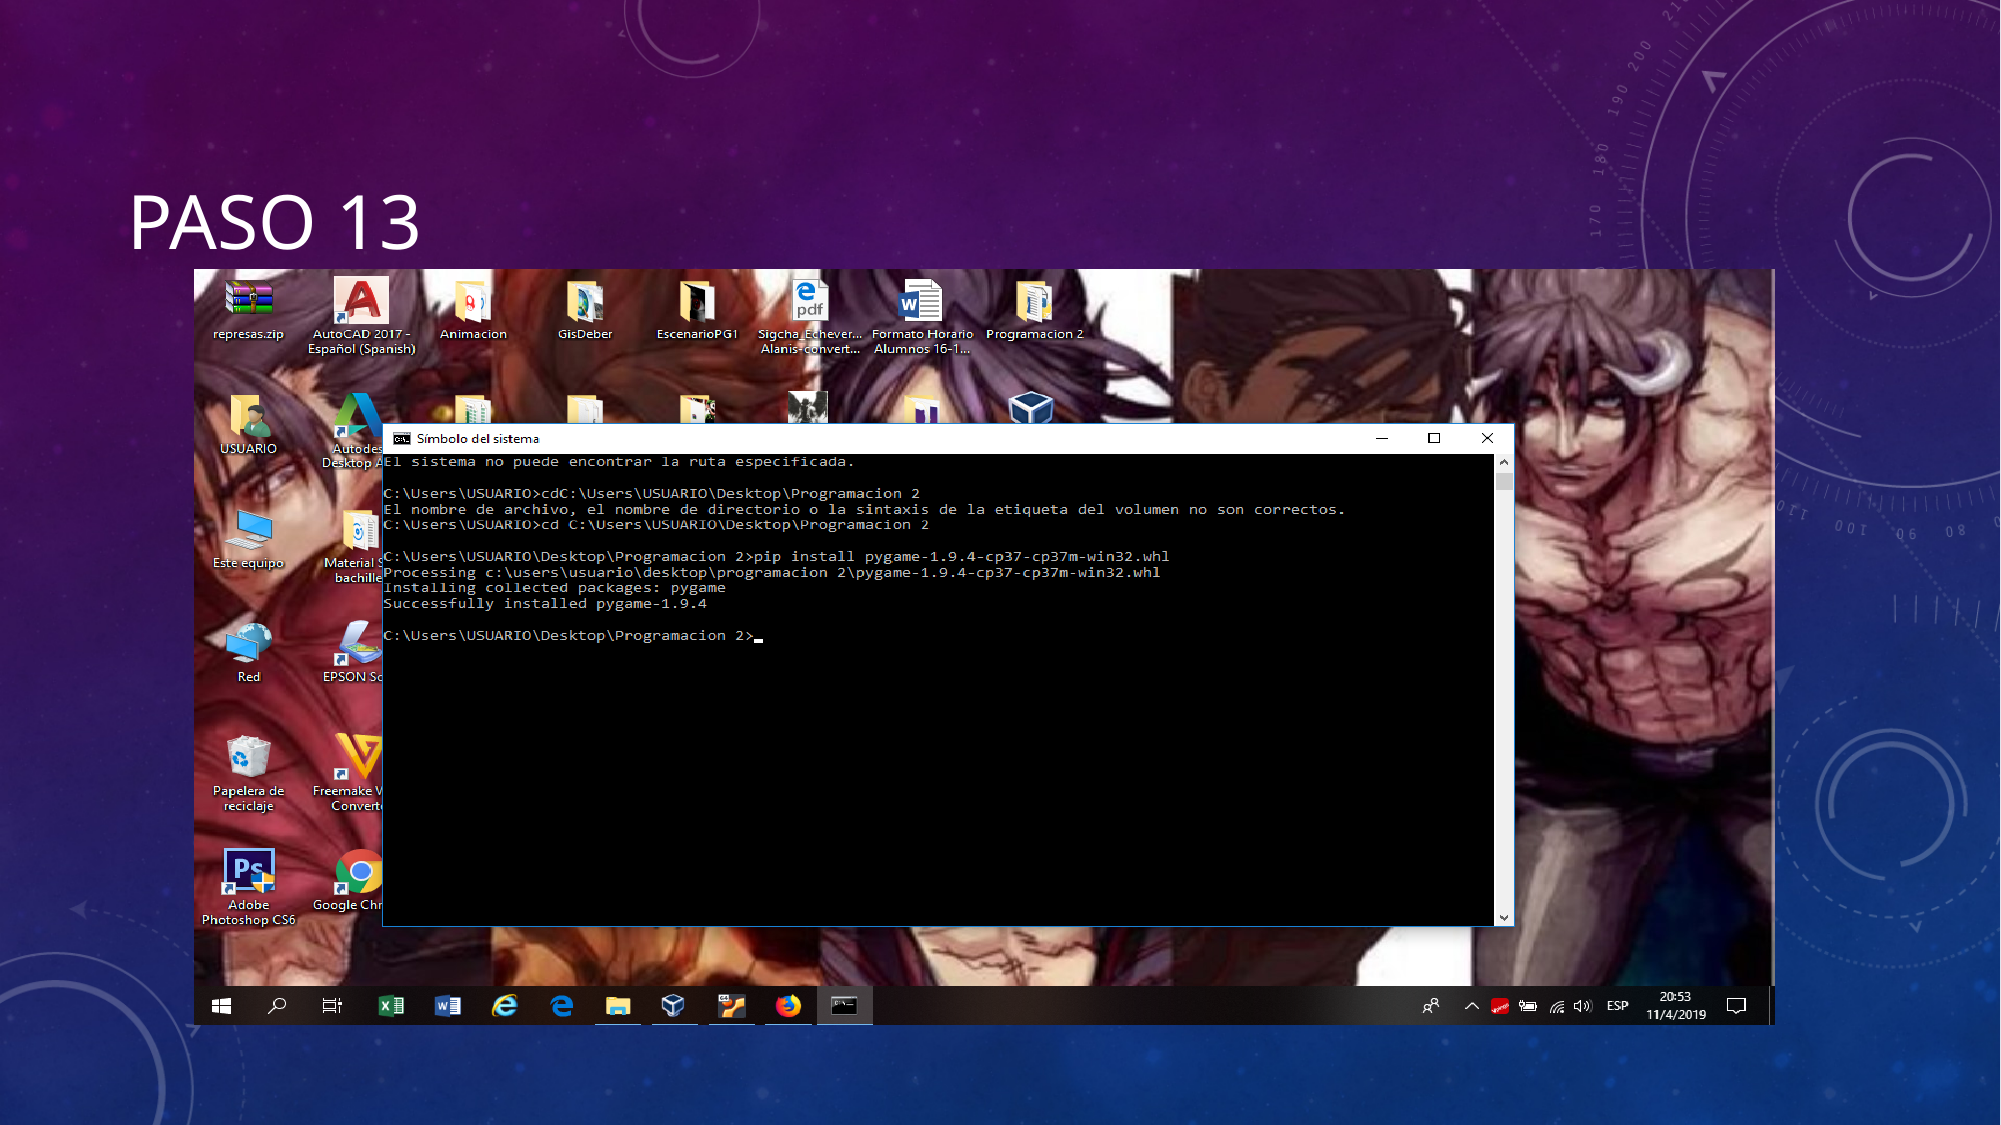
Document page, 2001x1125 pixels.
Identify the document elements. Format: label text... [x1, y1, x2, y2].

title Paso 13 [112, 99, 1775, 339]
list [193, 269, 1775, 1026]
picture [0, 0, 2001, 1125]
